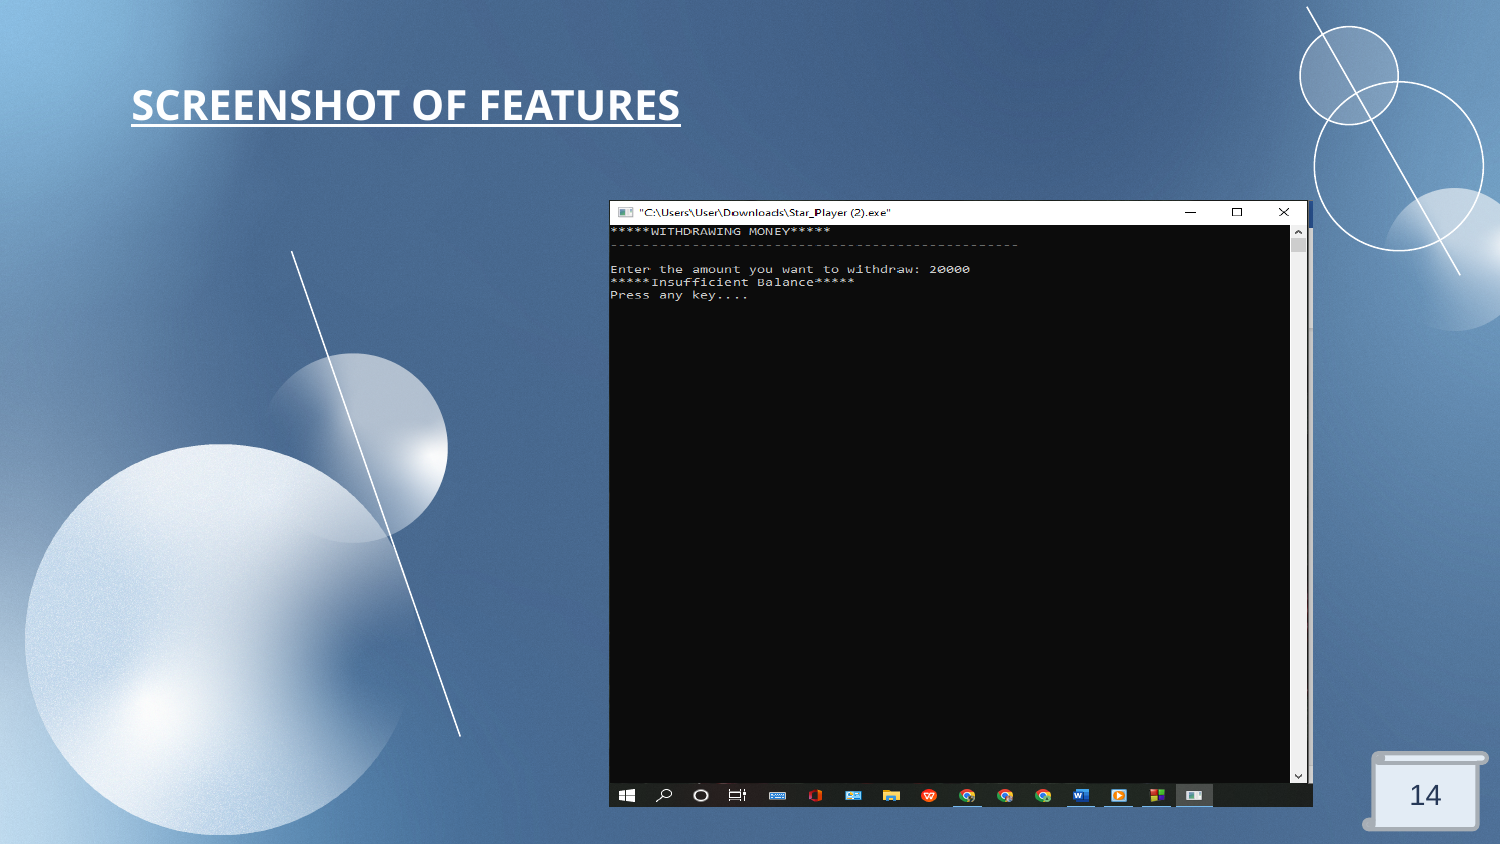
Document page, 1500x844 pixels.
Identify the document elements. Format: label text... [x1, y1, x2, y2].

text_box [1301, 37, 1354, 118]
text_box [1325, 28, 1397, 91]
text_box 14 [1362, 751, 1489, 832]
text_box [1359, 83, 1396, 117]
title SCREENSHOT OF FEATURES [62, 61, 750, 145]
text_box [1331, 95, 1369, 123]
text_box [12, 250, 461, 844]
picture [0, 0, 1500, 844]
